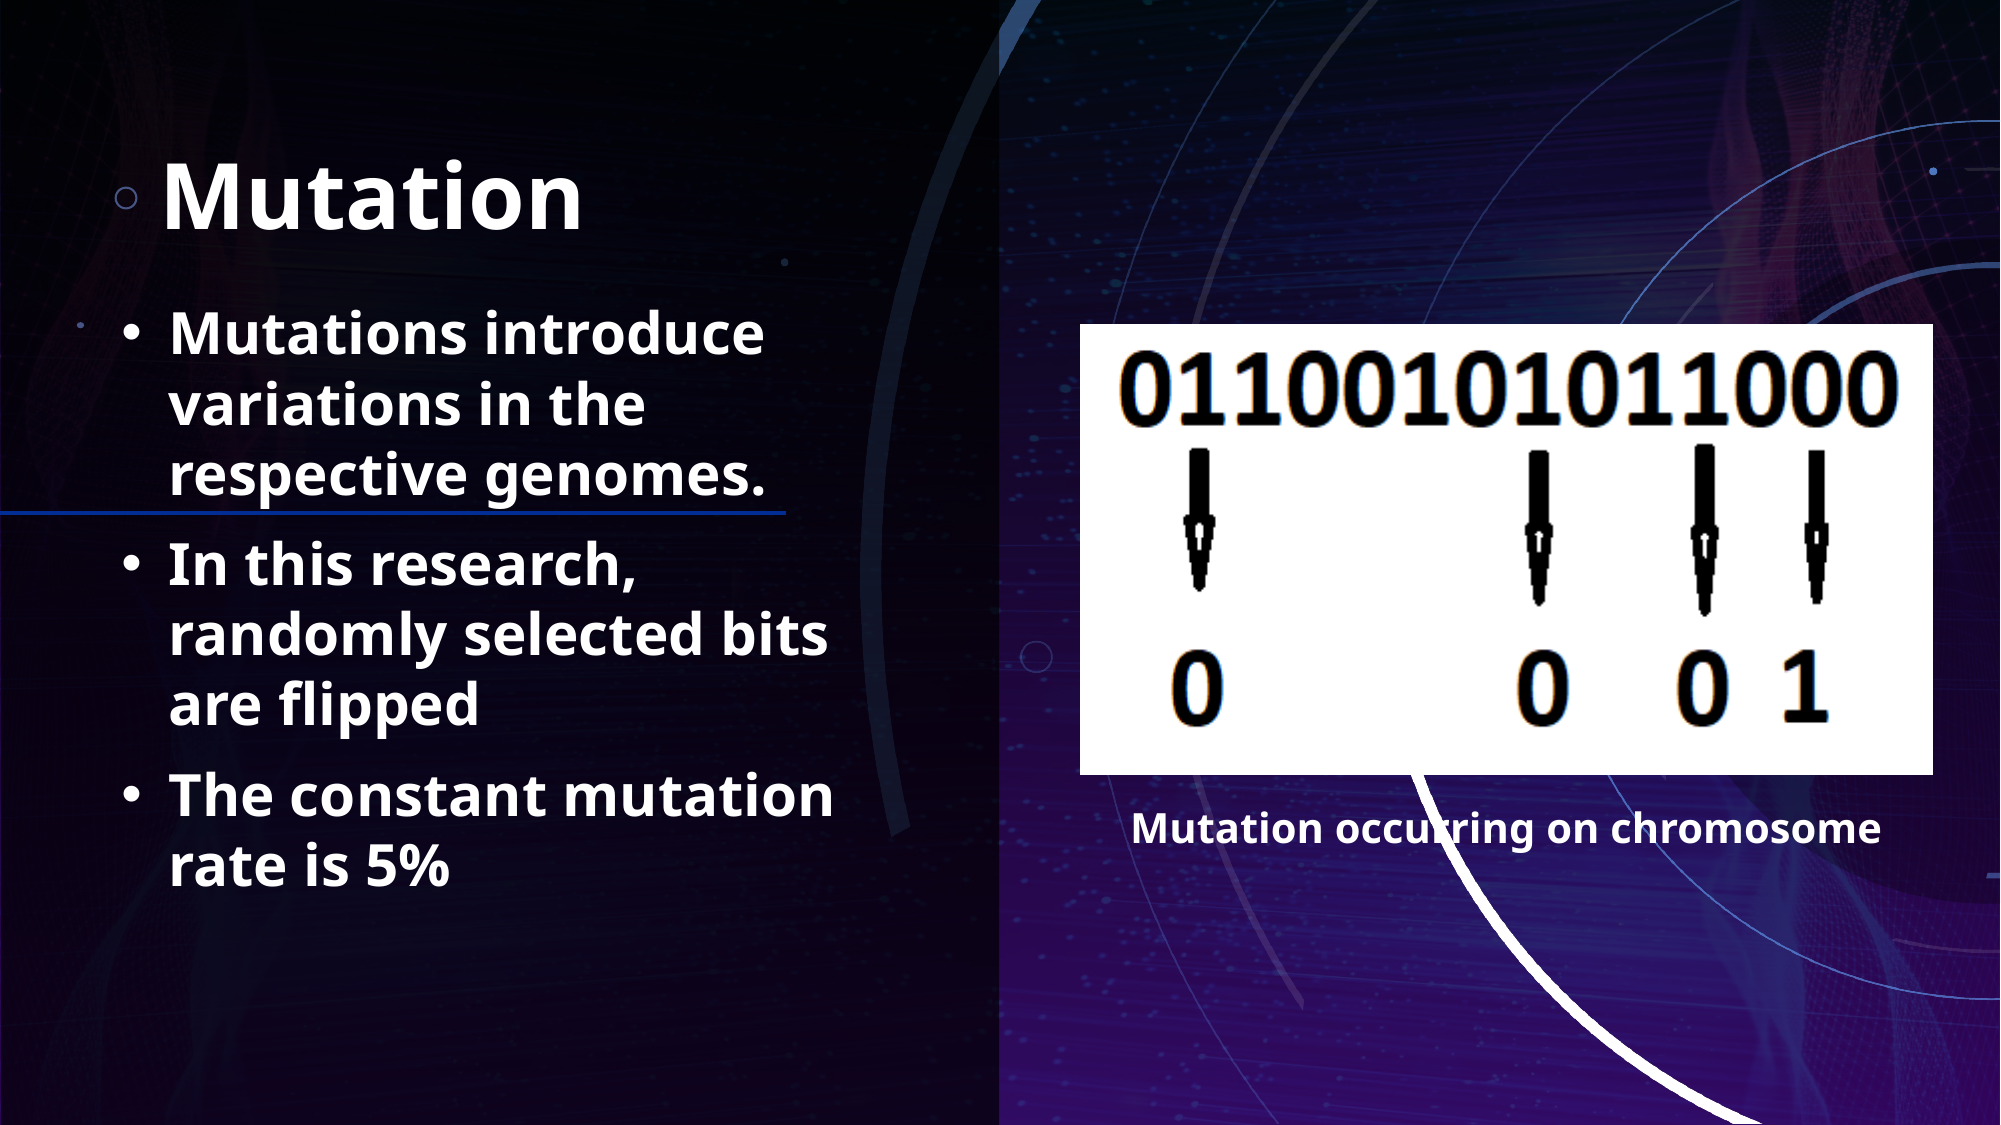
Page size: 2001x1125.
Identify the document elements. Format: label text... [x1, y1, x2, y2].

list Mutations introduce variations in the respective genomes. In this research, randomly selected bits are flipped The constant mutation rate is 5% [106, 289, 899, 719]
text_box Mutation occurring on chromosome [1115, 794, 1898, 860]
title Mutation [144, 34, 763, 258]
picture [731, 0, 2001, 1124]
